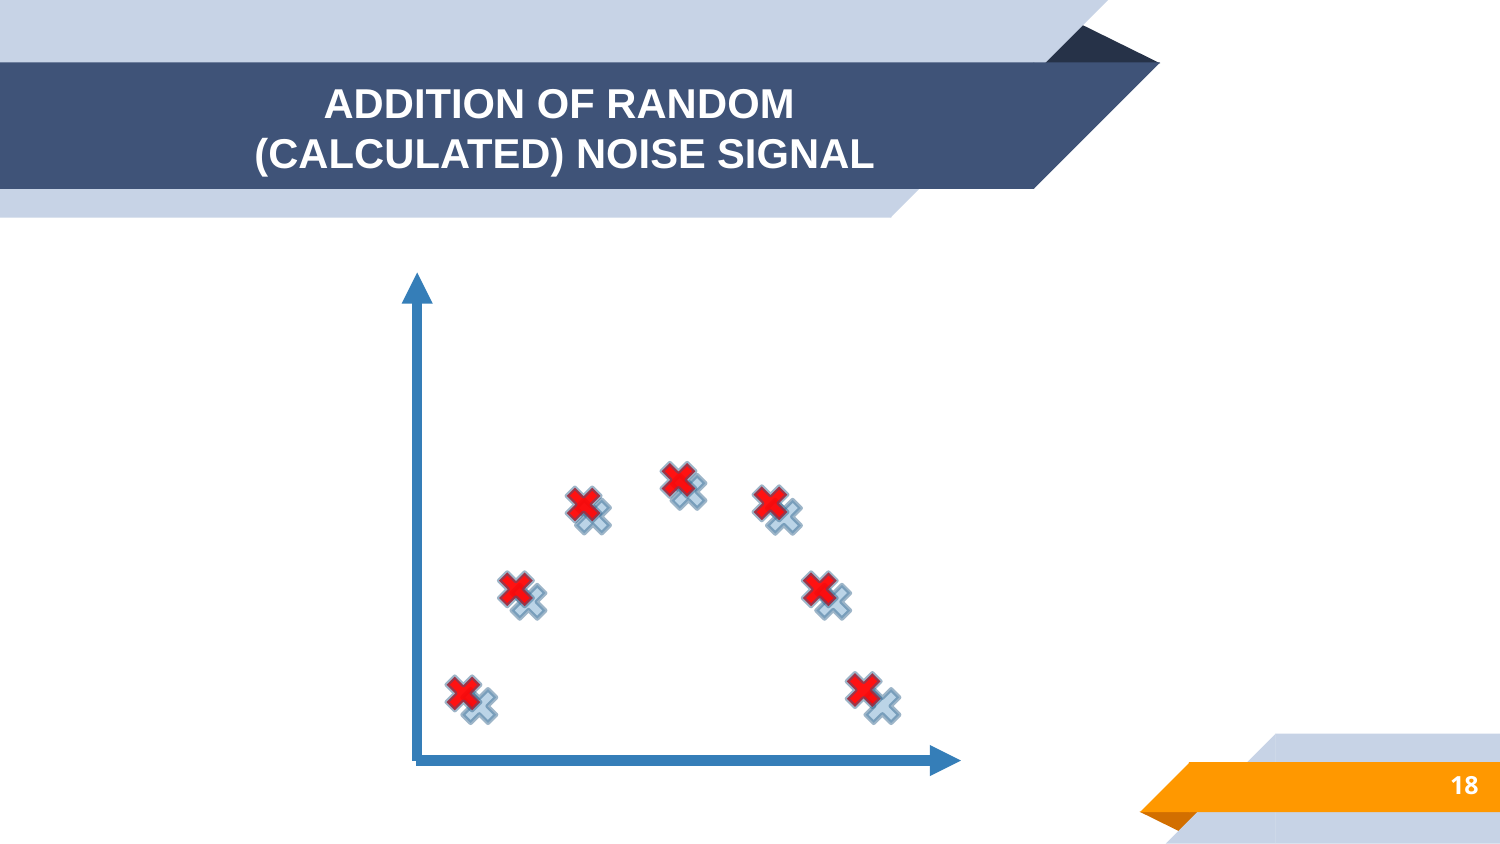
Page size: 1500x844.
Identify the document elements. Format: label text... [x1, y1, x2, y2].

title ADDITION OF RANDOM (CALCULATED) NOISE SIGNAL [133, 64, 997, 190]
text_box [415, 272, 962, 761]
slide_number 18 [1249, 760, 1494, 813]
